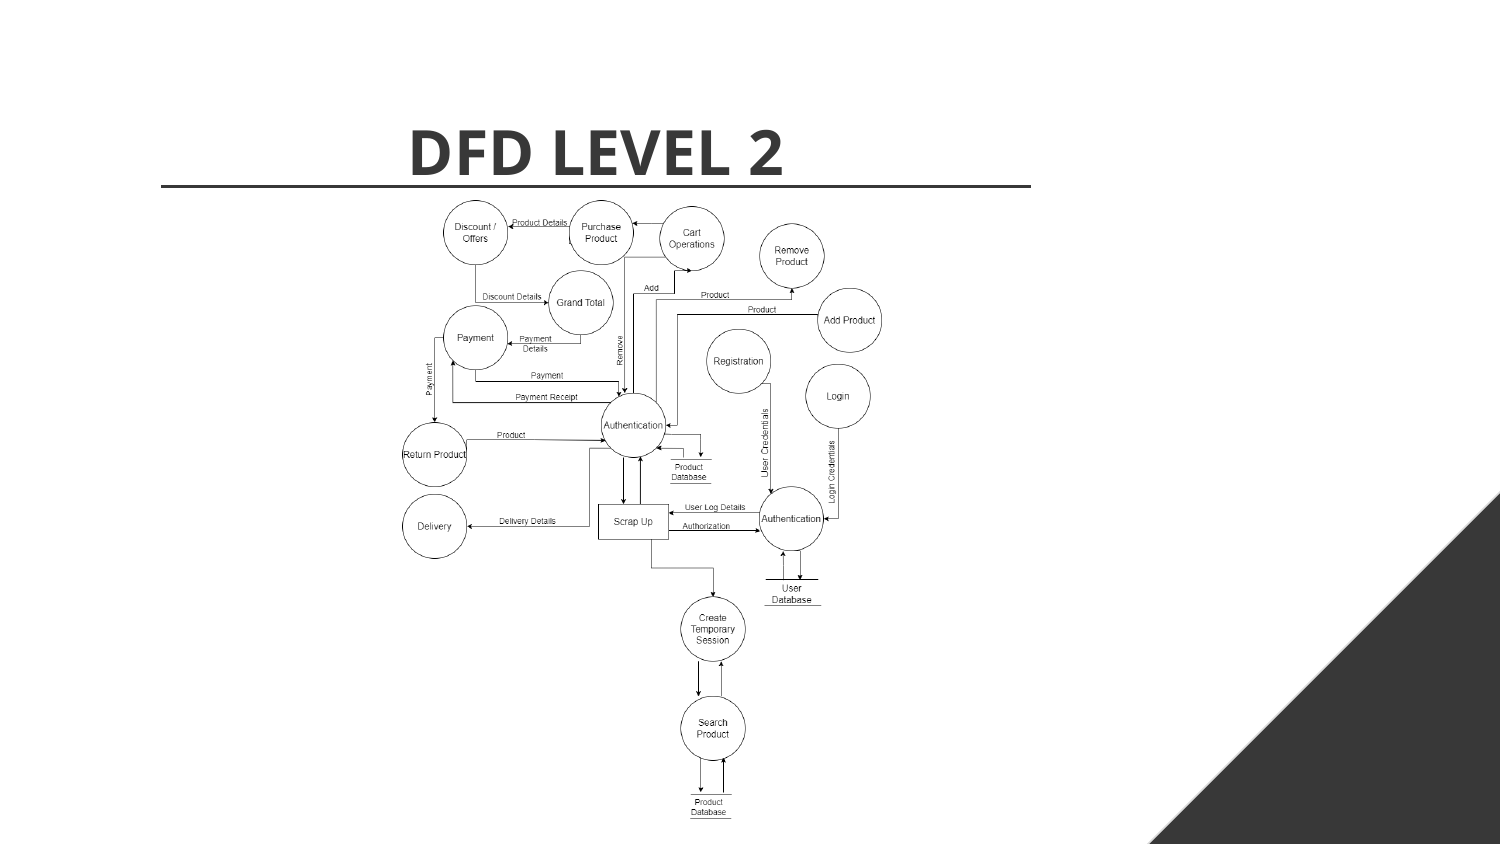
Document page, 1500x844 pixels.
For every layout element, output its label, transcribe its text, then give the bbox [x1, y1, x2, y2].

title DFD LEVEL 2 [122, 97, 1070, 185]
picture [402, 200, 882, 821]
